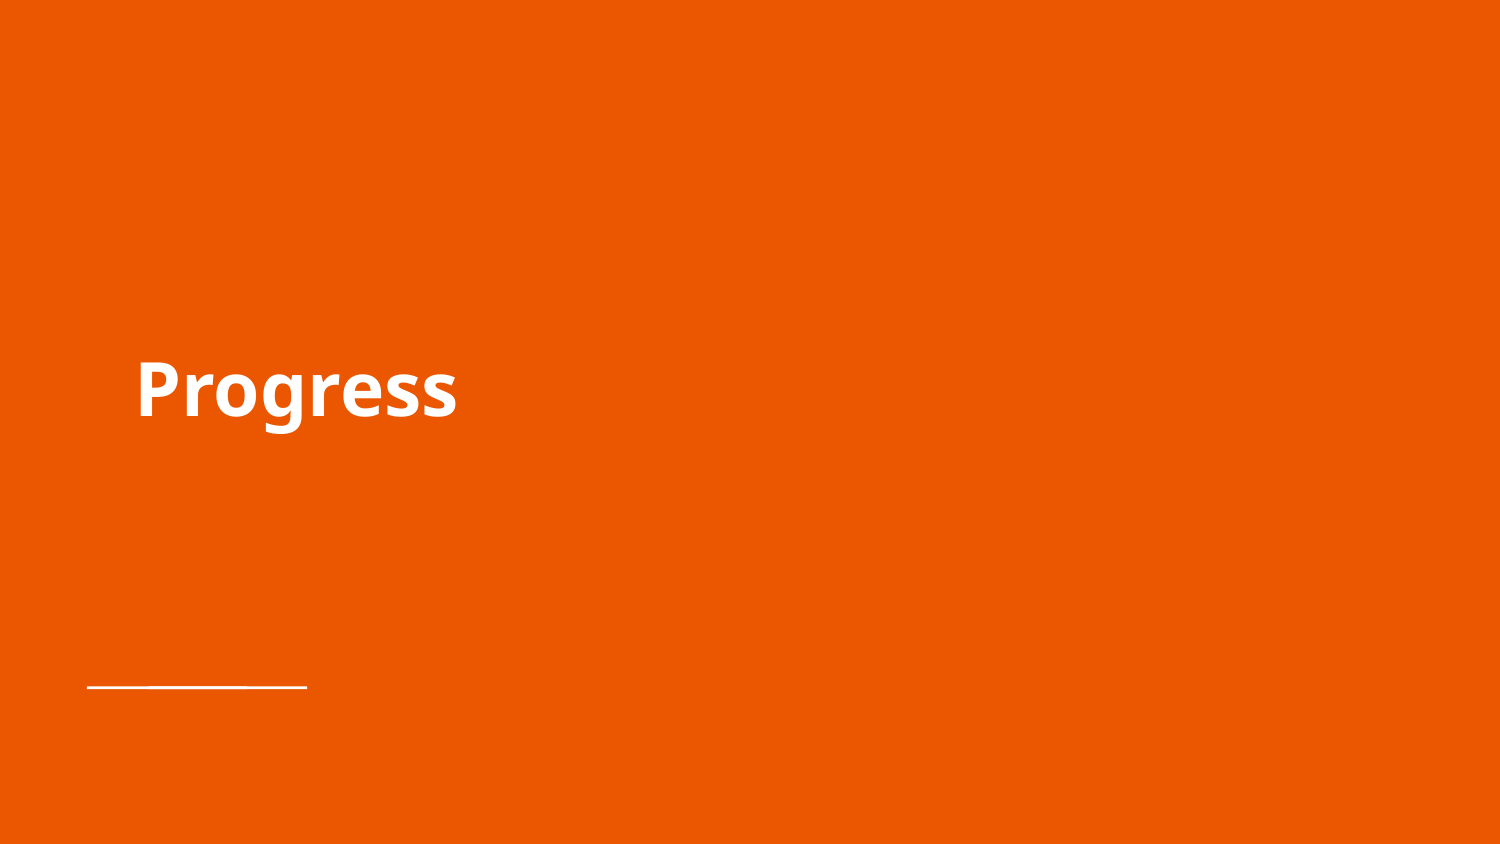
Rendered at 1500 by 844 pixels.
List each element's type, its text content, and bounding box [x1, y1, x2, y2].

title Progress [119, 141, 1272, 632]
